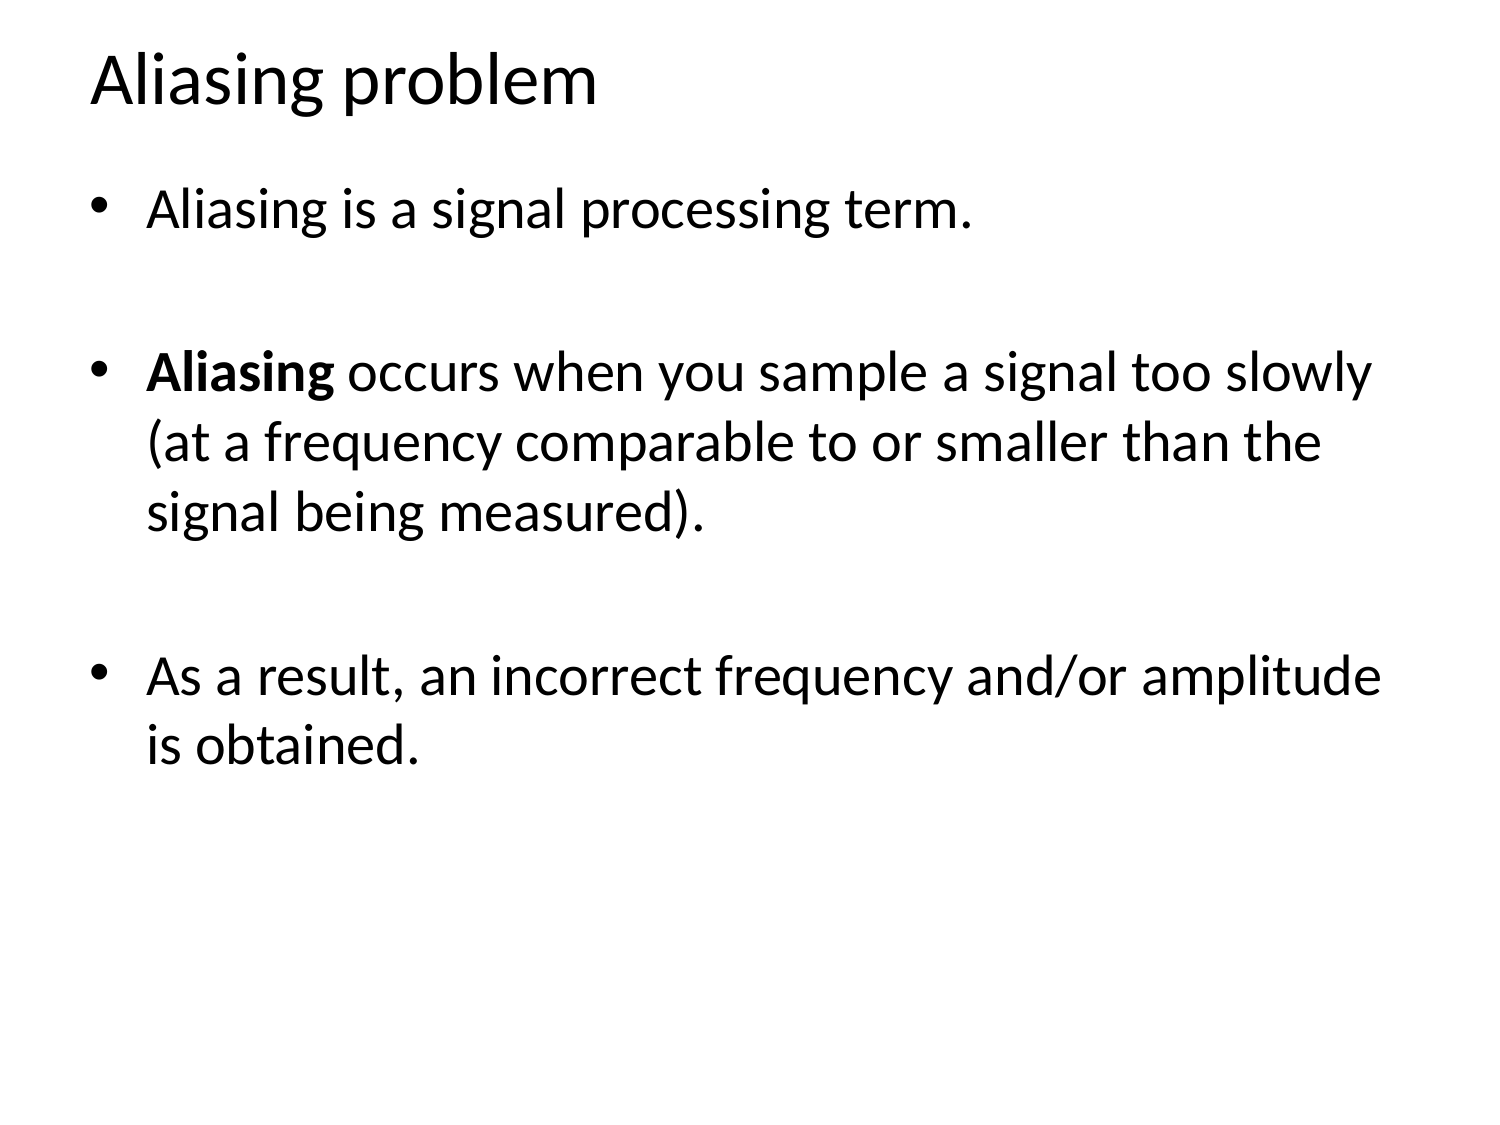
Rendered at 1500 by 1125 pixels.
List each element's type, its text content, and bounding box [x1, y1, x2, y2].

text_box Aliasing is a signal processing term. Aliasing occurs when you sample a signal too slowly (at a frequency comparable to or smaller than the signal being measured). As a result, an incorrect frequency and/or amplitude is obtained. [74, 162, 1425, 1005]
title Aliasing problem [75, 0, 1425, 150]
